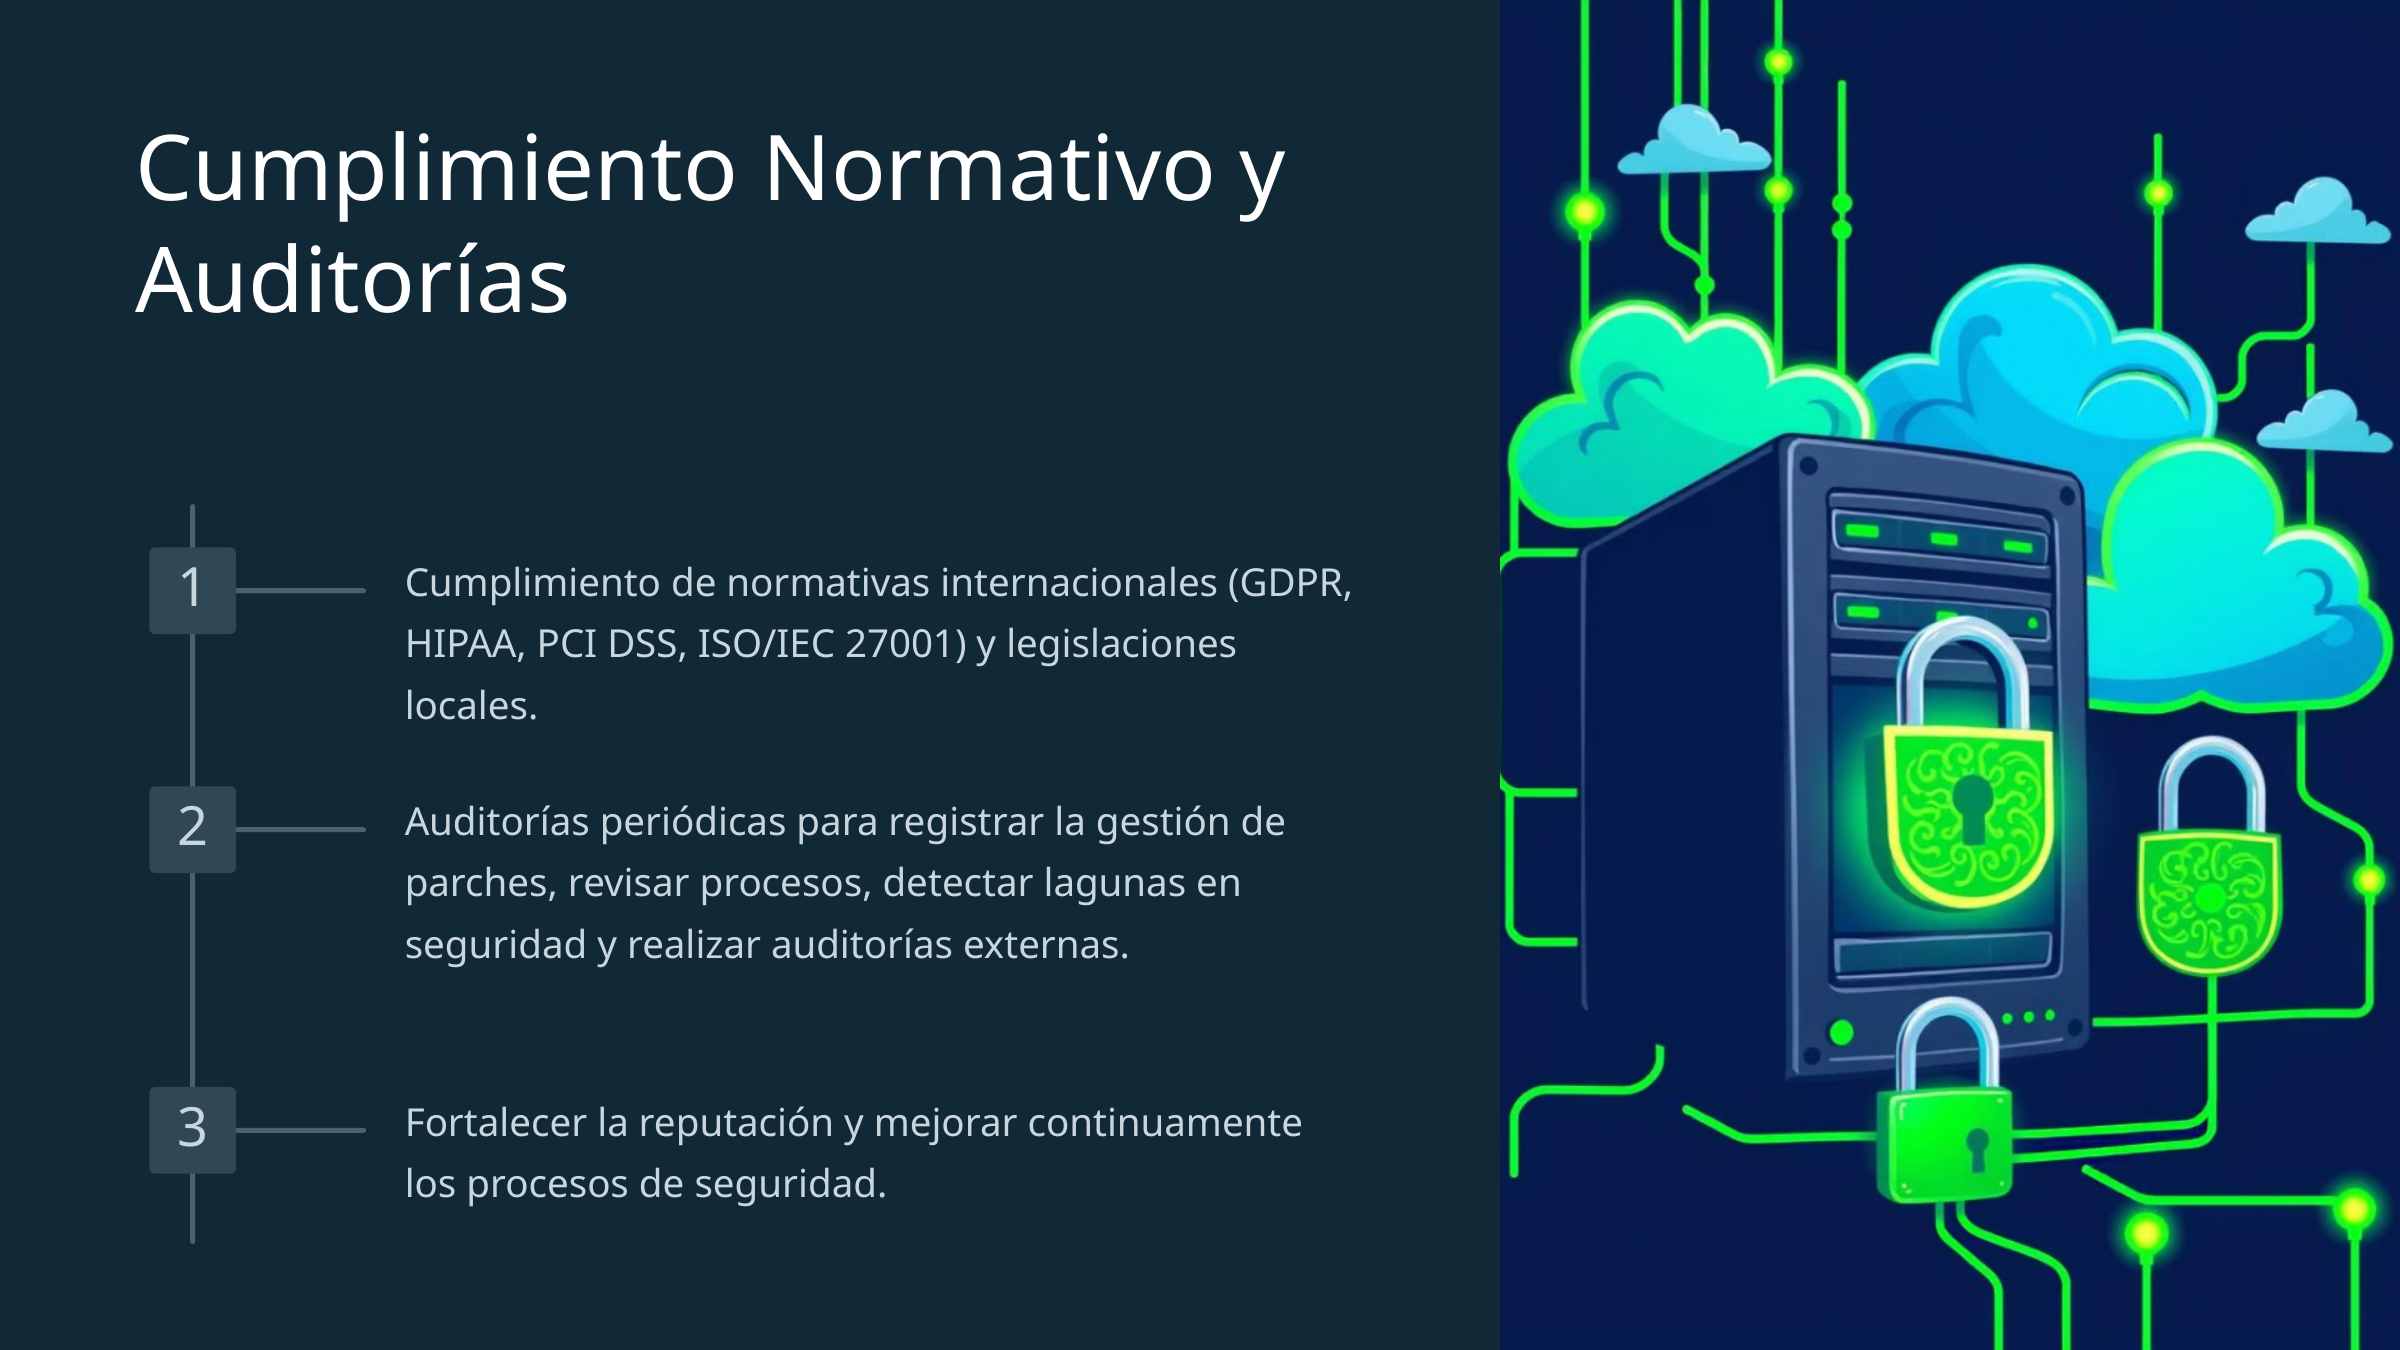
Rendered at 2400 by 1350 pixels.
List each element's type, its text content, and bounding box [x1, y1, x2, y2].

text_box [237, 827, 367, 833]
picture [1499, 0, 2400, 1350]
text_box Fortalecer la reputación y mejorar continuamente los procesos de seguridad. [404, 1082, 1366, 1206]
text_box Auditorías periódicas para registrar la gestión de parches, revisar procesos, detectar lagunas en seguridad y realizar auditorías externas. [404, 781, 1366, 967]
text_box [237, 1127, 367, 1133]
text_box [190, 504, 196, 547]
text_box [149, 547, 237, 635]
text_box [190, 1174, 196, 1245]
text_box [190, 874, 196, 1086]
text_box 3 [170, 1103, 215, 1158]
text_box 1 [179, 563, 206, 618]
text_box Cumplimiento de normativas internacionales (GDPR, HIPAA, PCI DSS, ISO/IEC 27001) y legislaciones locales. [404, 542, 1366, 666]
text_box 2 [171, 802, 215, 857]
text_box [237, 588, 367, 594]
text_box Cumplimiento Normativo y Auditorías [134, 106, 1366, 447]
text_box [190, 635, 196, 786]
text_box [149, 786, 237, 874]
text_box [149, 1086, 237, 1174]
